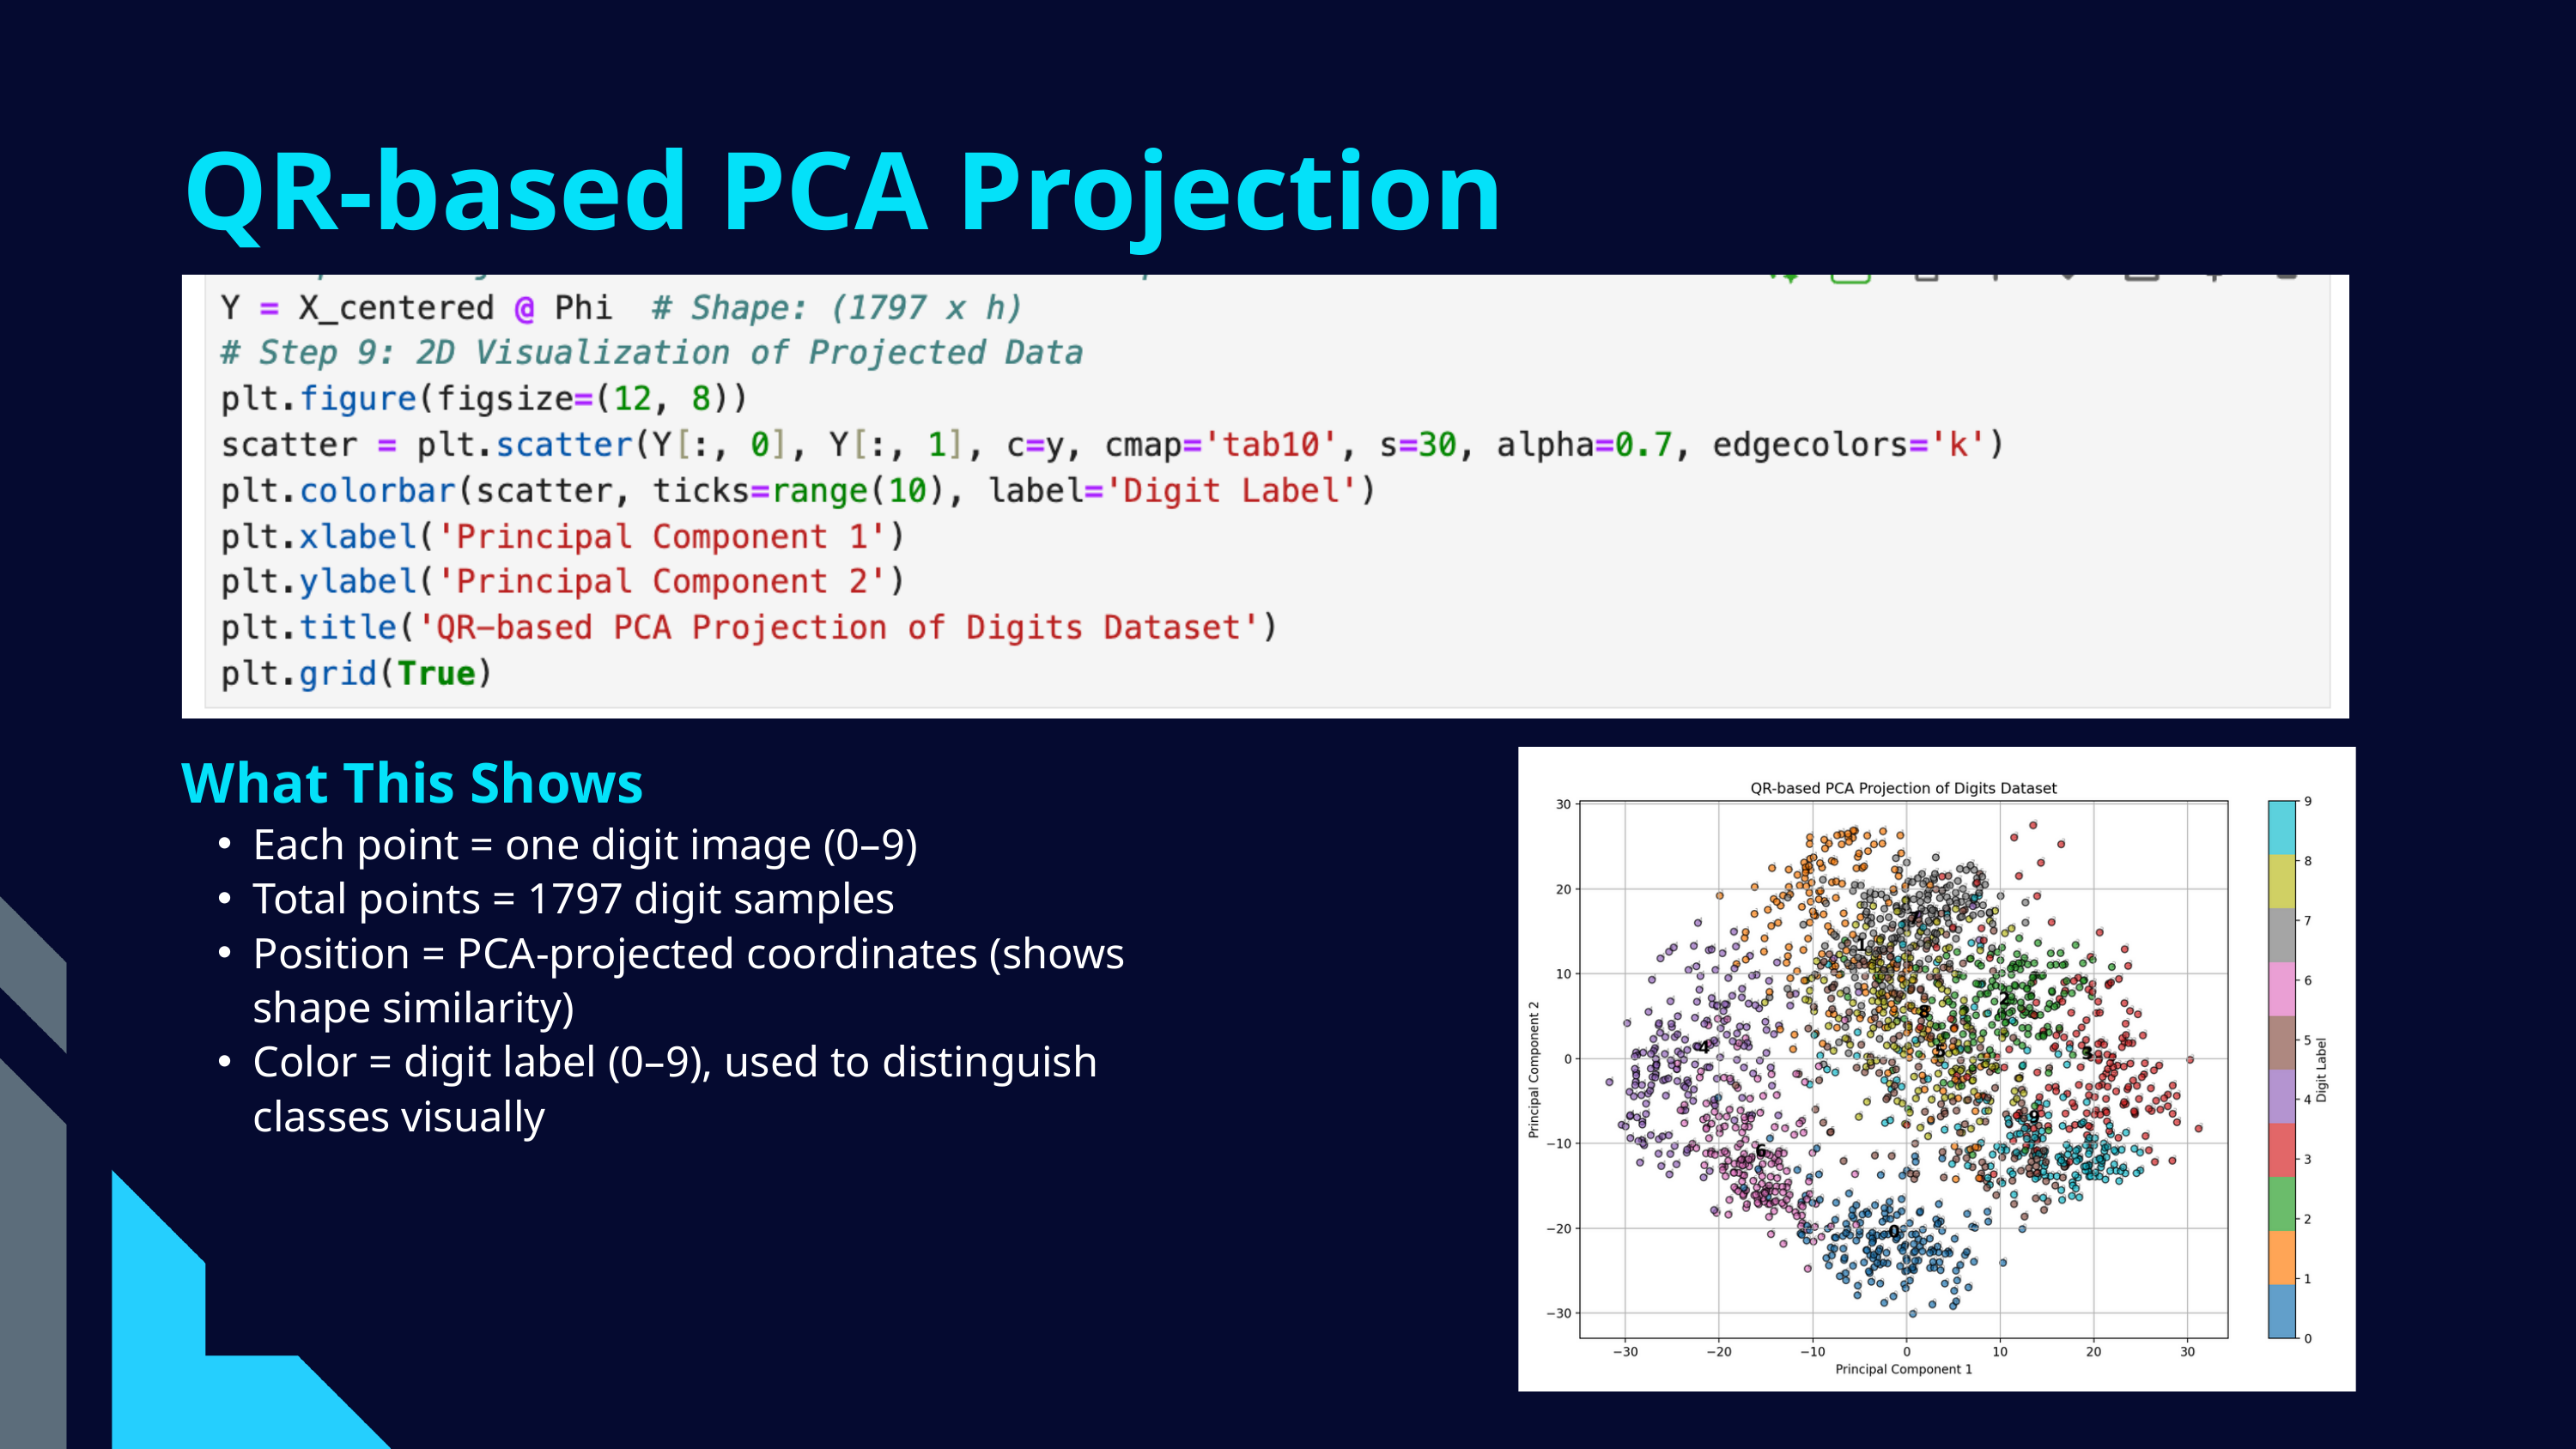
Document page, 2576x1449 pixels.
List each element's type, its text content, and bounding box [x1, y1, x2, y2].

text_box [181, 275, 2349, 718]
text_box [1518, 747, 2356, 1391]
text_box What This Shows Each point = one digit image (0–9) Total points = 1797 digit samples Position = PCA-projected coordinates (shows shape similarity) Color = digit label (0–9), used to distinguish classes visually [181, 742, 1183, 1195]
text_box [0, 869, 392, 1449]
text_box QR-based PCA Projection [181, 100, 1507, 252]
